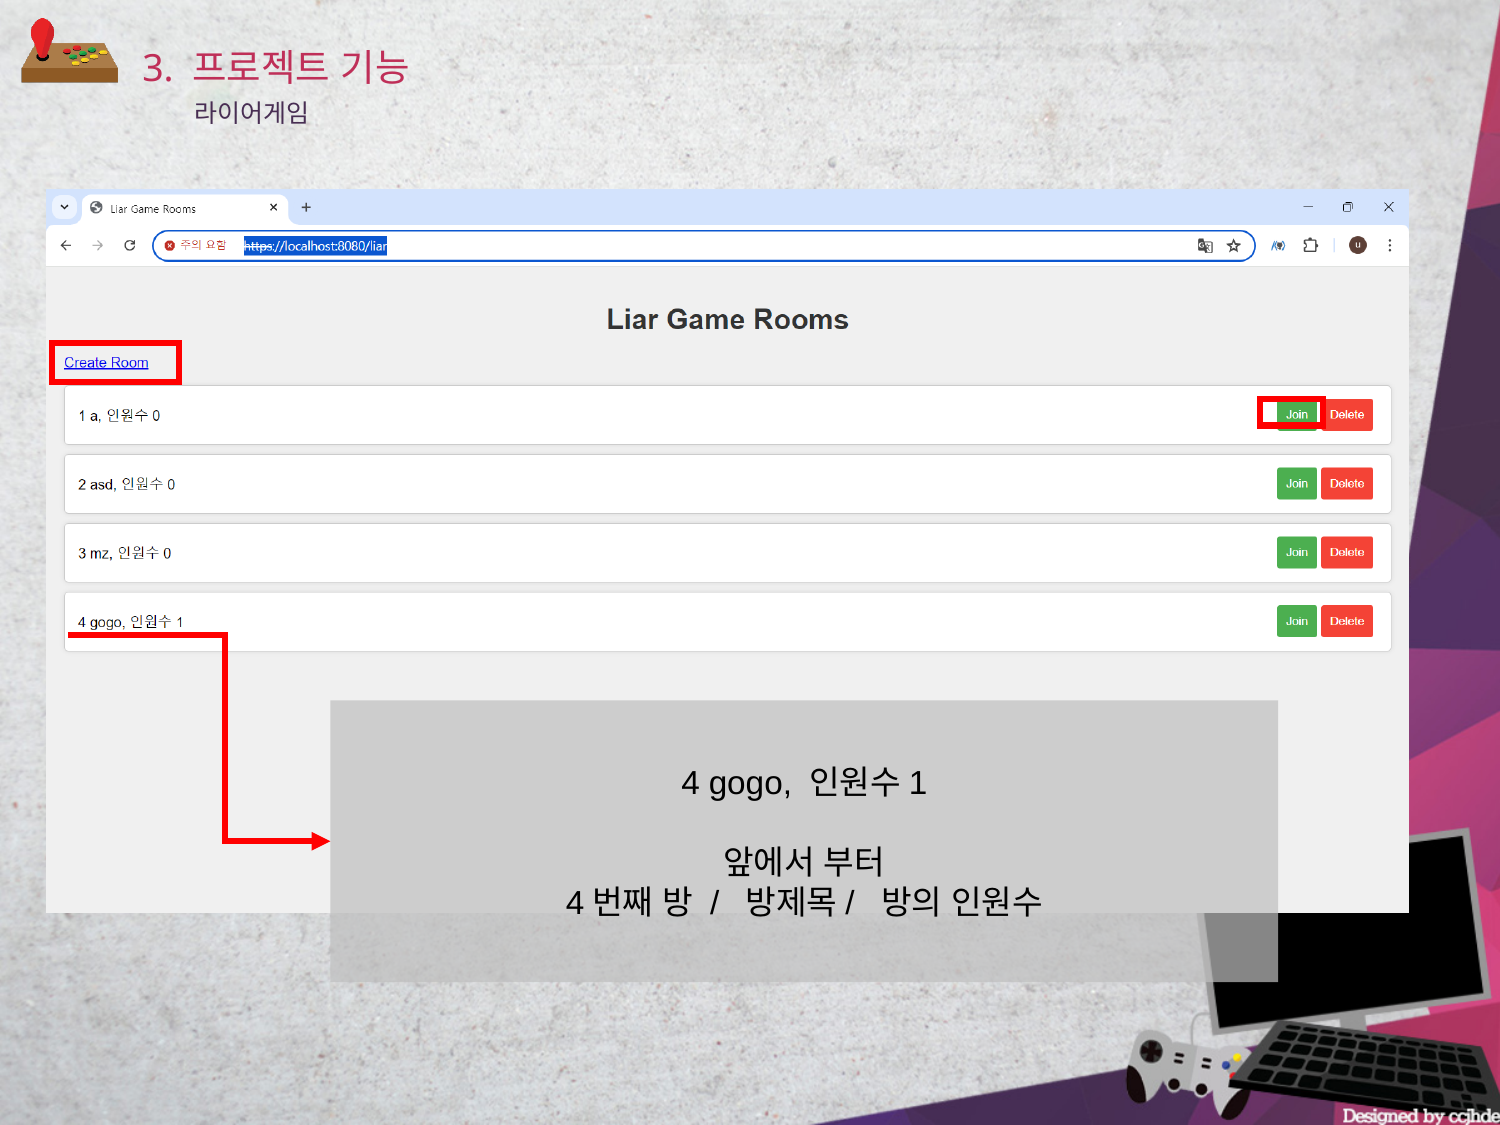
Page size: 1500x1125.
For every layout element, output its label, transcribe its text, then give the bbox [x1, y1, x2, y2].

picture [0, 0, 1500, 1125]
text_box 4 gogo, 인원수1 앞에서 부터 4번째 방 / 방제목/ 방의 인원수 [329, 913, 1279, 983]
text_box 3. 프로젝트 기능 [127, 36, 425, 97]
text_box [119, 635, 331, 842]
text_box 라이어게임 [179, 90, 325, 135]
